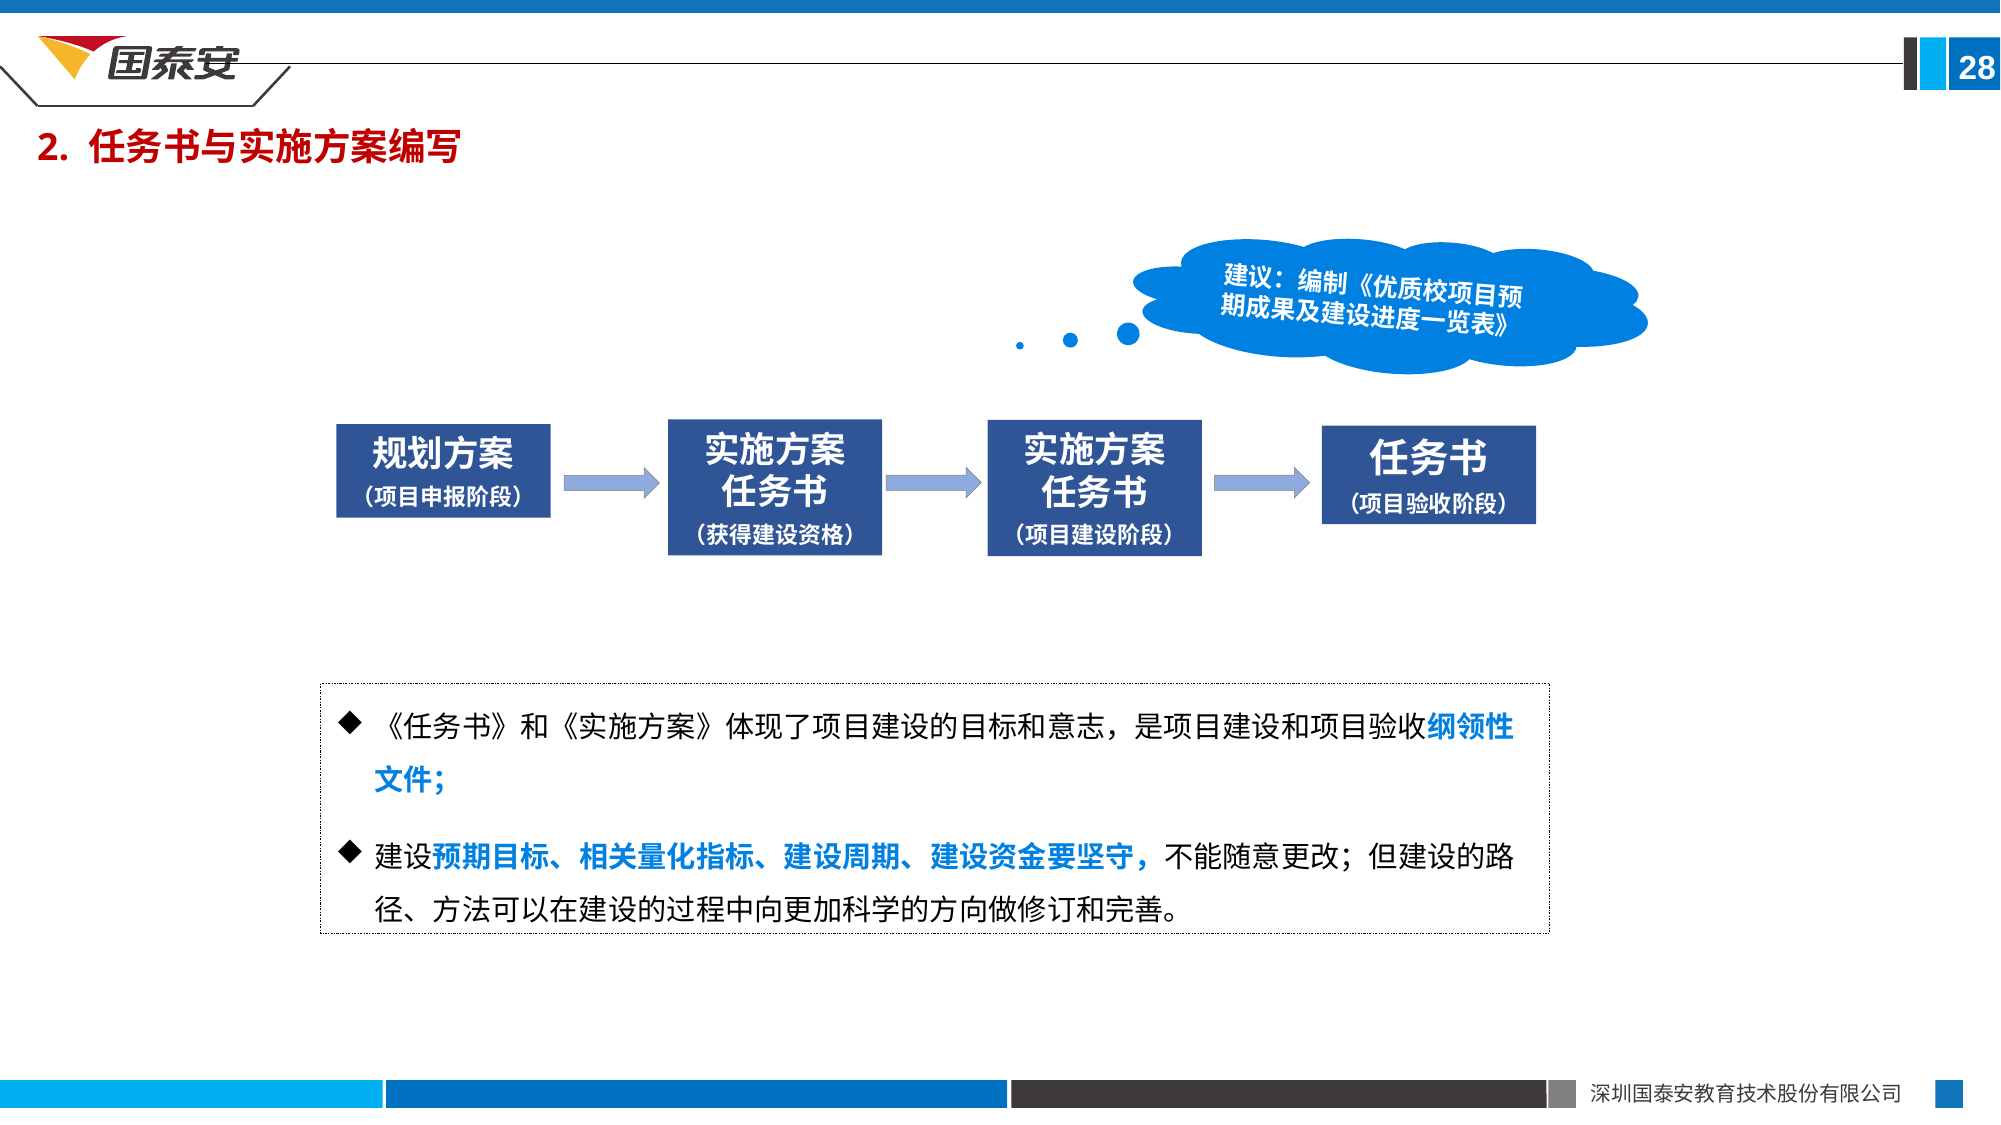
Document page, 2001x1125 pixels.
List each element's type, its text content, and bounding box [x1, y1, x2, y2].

text_box 2. 任务书与实施方案编写 [22, 115, 541, 176]
text_box 28 [1944, 38, 2000, 94]
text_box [0, 66, 290, 106]
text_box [320, 237, 1649, 937]
